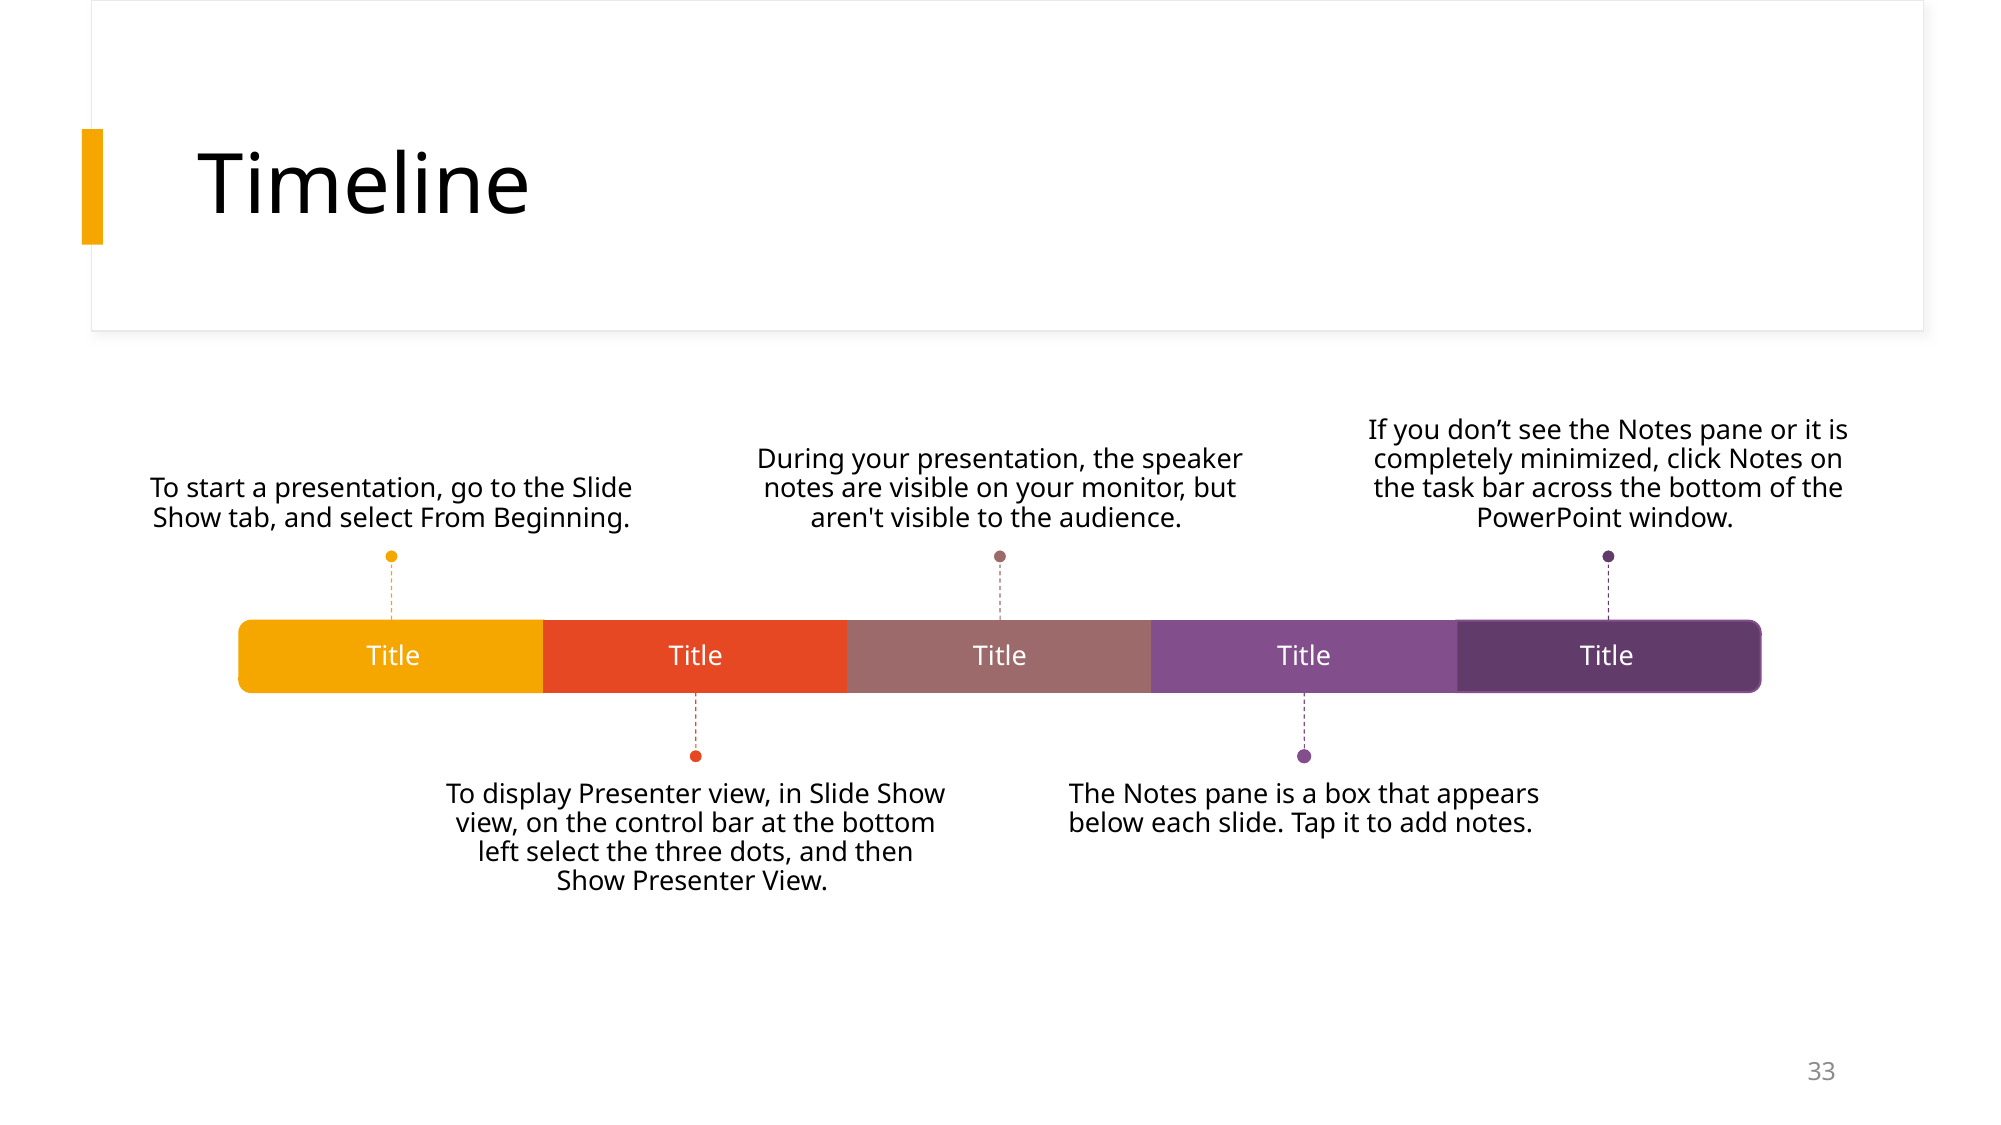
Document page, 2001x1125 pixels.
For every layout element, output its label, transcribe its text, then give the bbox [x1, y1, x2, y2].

title Timeline [183, 90, 1851, 284]
slide_number 33 [1401, 1042, 1851, 1103]
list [137, 299, 1863, 1014]
